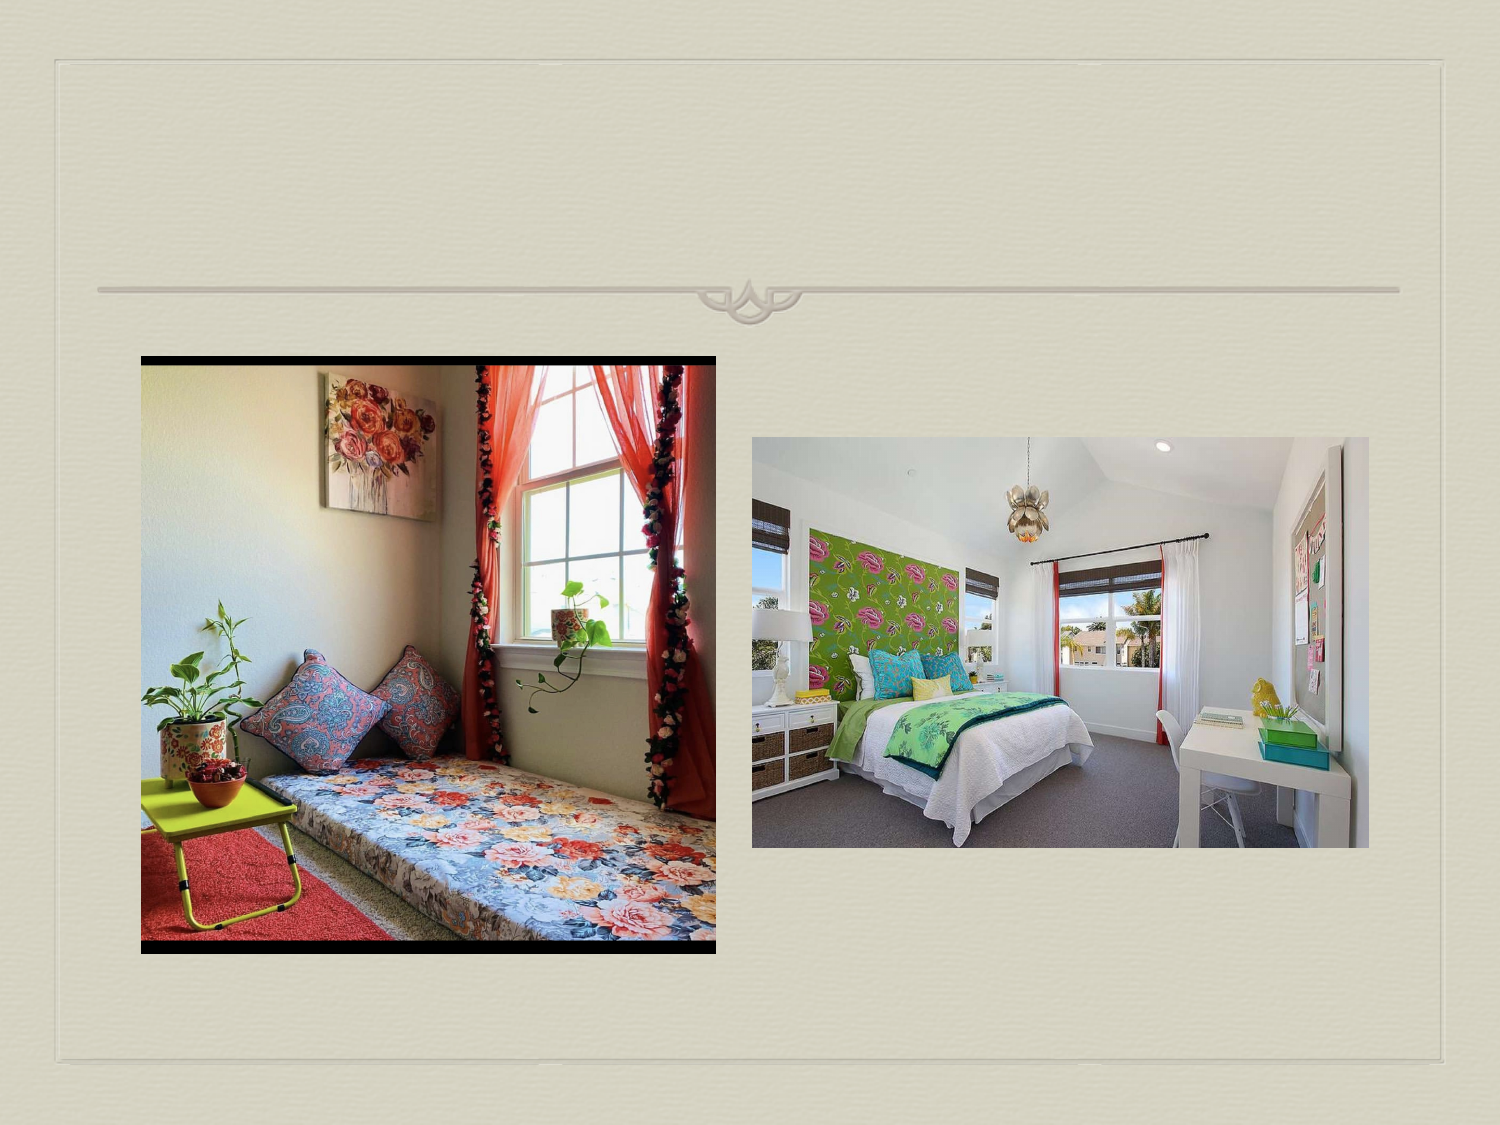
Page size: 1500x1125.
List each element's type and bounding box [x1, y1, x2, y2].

list [0, 356, 999, 955]
picture [0, 0, 1500, 1125]
